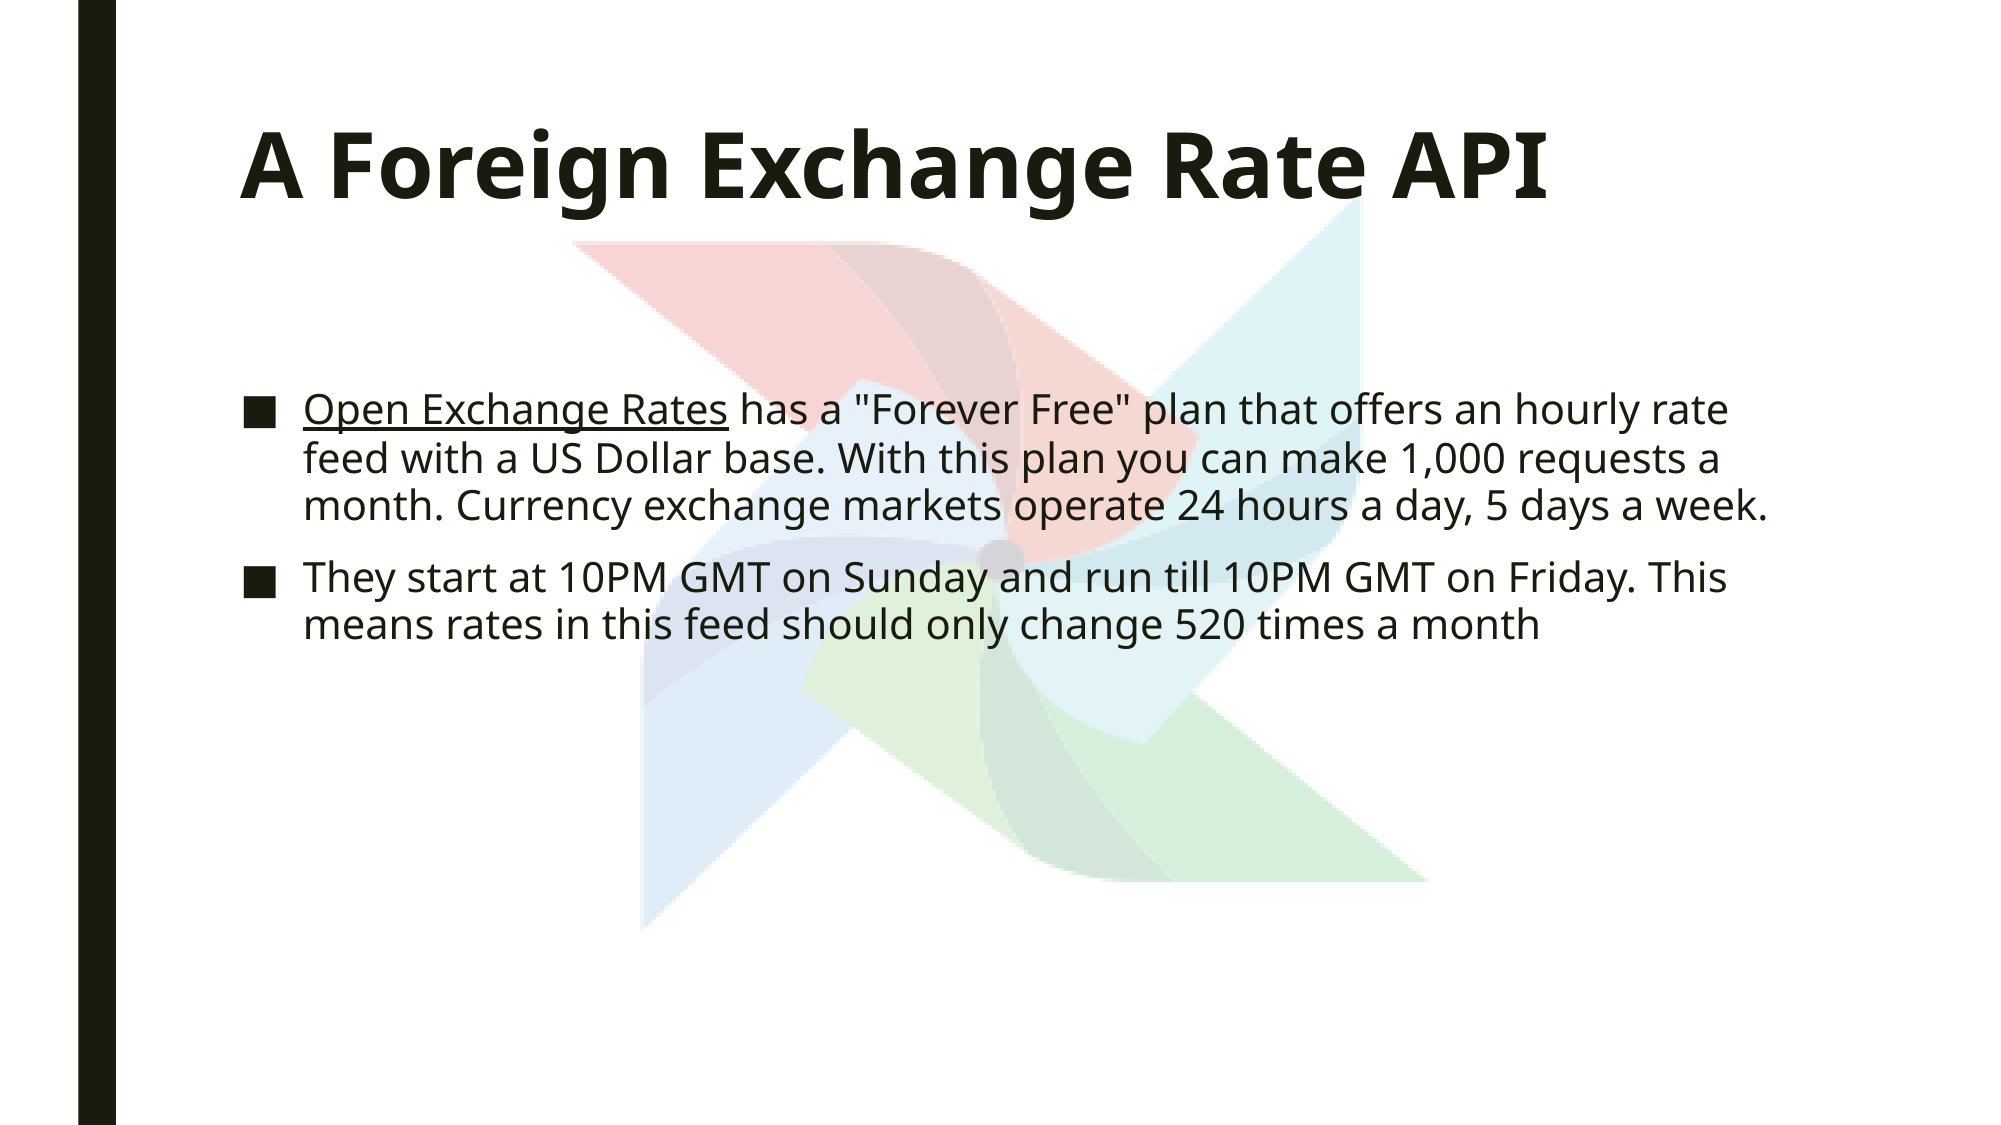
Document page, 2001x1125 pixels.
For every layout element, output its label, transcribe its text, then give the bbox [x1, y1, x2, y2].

title A Foreign Exchange Rate API [225, 112, 1800, 357]
list Open Exchange Rates has a "Forever Free" plan that offers an hourly rate feed with a US Dollar base. With this plan you can make 1,000 requests a month. Currency exchange markets operate 24 hours a day, 5 days a week. They start at 10PM GMT on Sunday and run till 10PM GMT on Friday. This means rates in this feed should only change 520 times a month [225, 375, 1800, 963]
